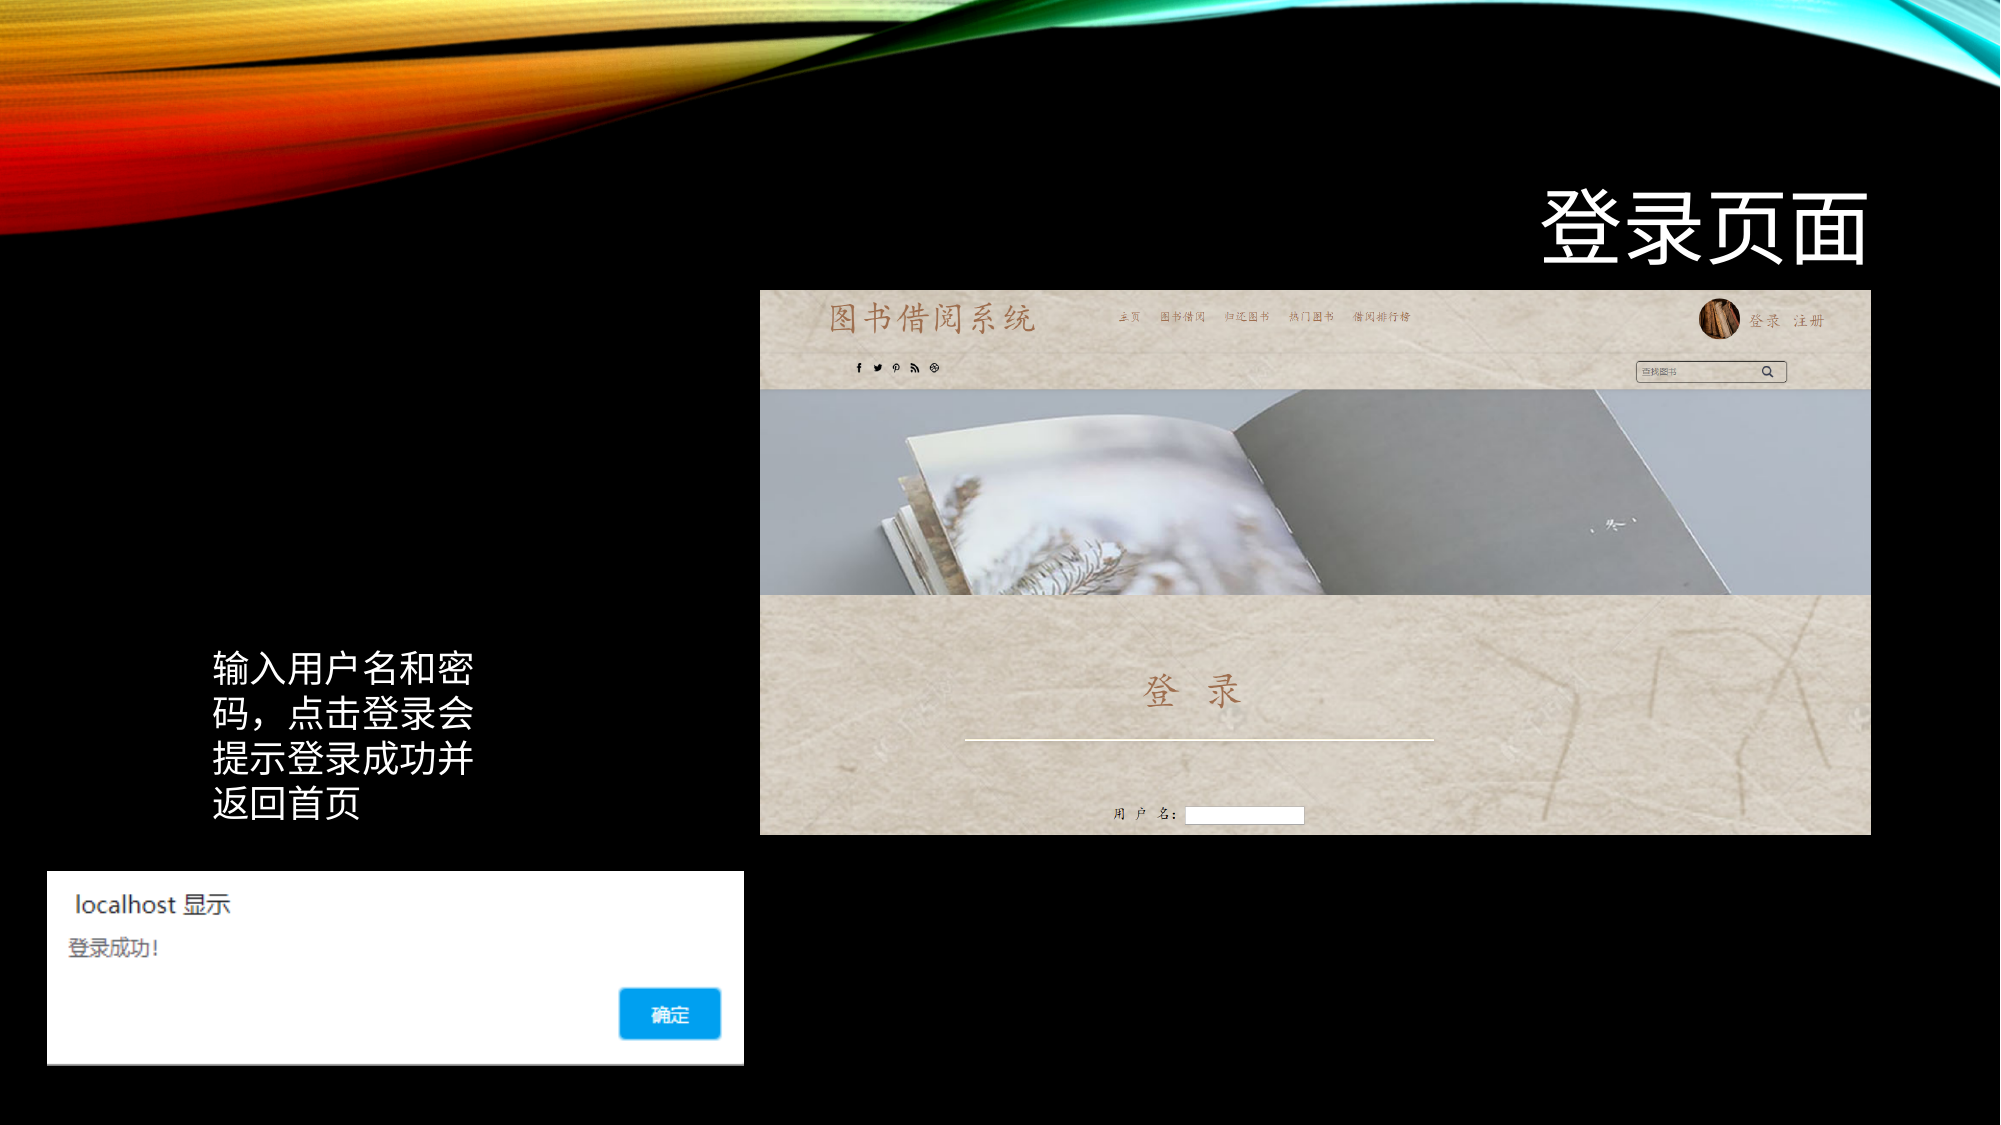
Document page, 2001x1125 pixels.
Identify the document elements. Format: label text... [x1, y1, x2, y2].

picture [760, 290, 1871, 835]
text_box 输入用户名和密码，点击登录会提示登录成功并返回首页 [197, 637, 517, 832]
title 登录页面 [474, 125, 1888, 338]
picture [47, 871, 744, 1066]
picture [0, 0, 2000, 237]
